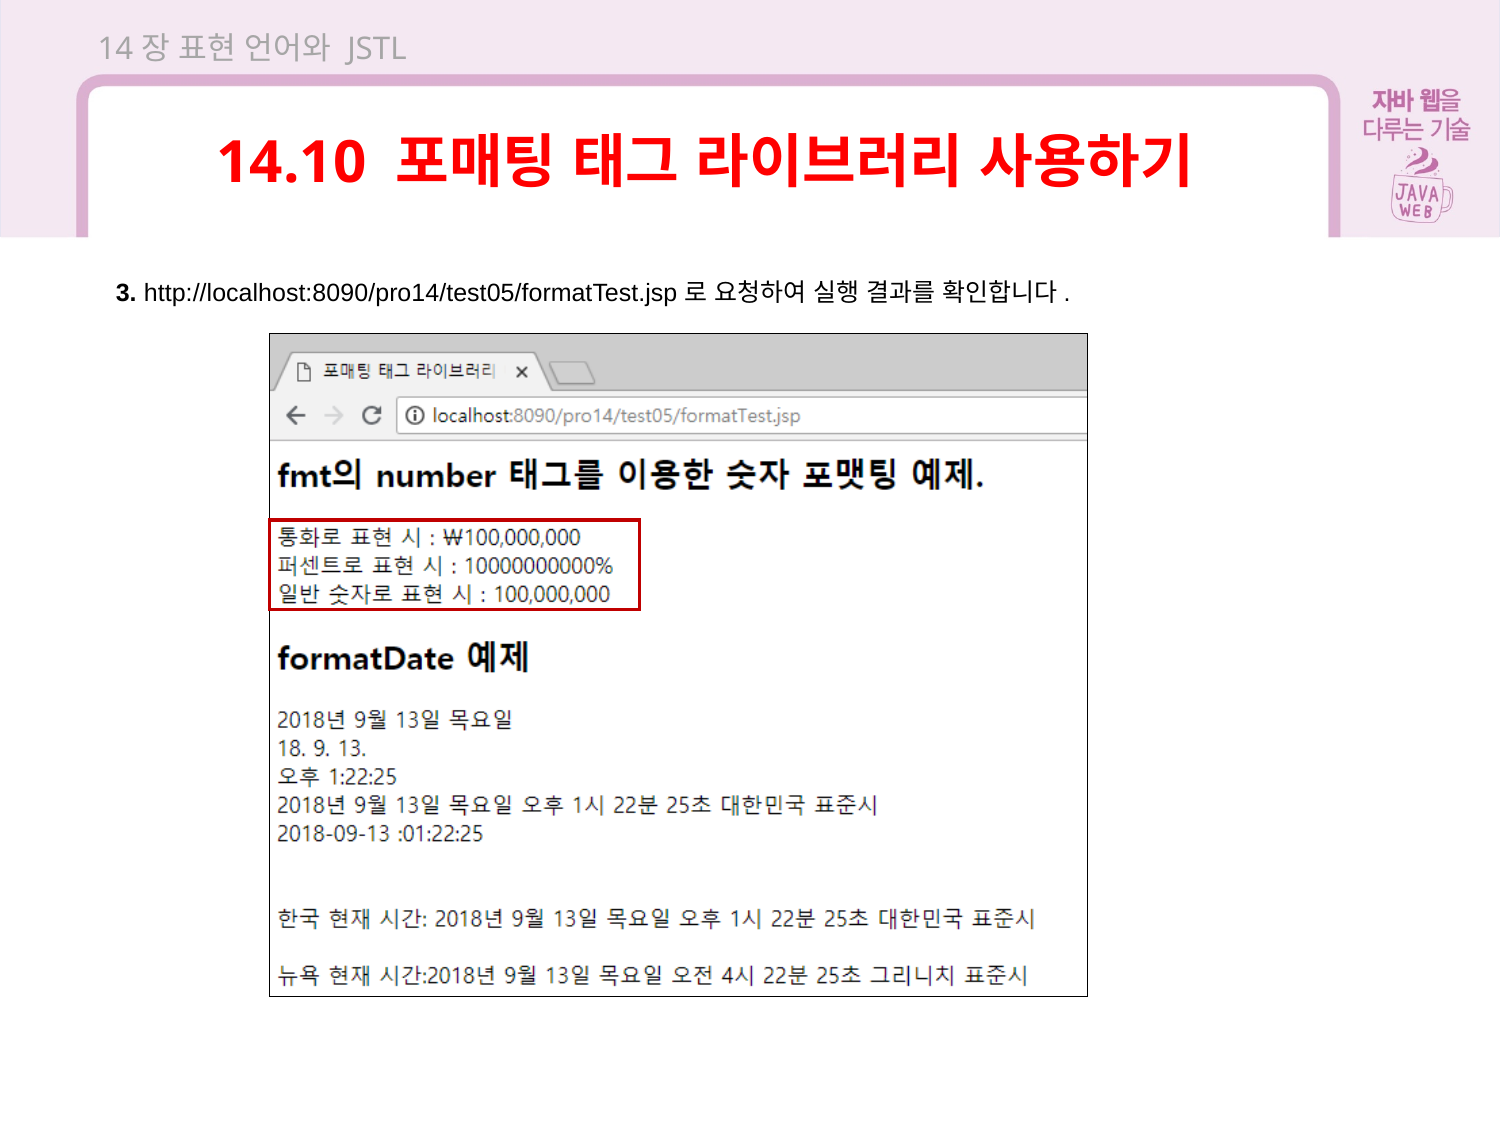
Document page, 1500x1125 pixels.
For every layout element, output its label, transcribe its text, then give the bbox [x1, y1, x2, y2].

picture [0, 0, 1500, 1125]
text_box 3. http://localhost:8090/pro14/test05/formatTest.jsp로 요청하여 실행 결과를 확인합니다. [101, 268, 1321, 314]
text_box 14장 표현 언어와 JSTL [82, 0, 1133, 74]
text_box 14.10 포매팅 태그 라이브러리 사용하기 [112, 117, 1298, 202]
